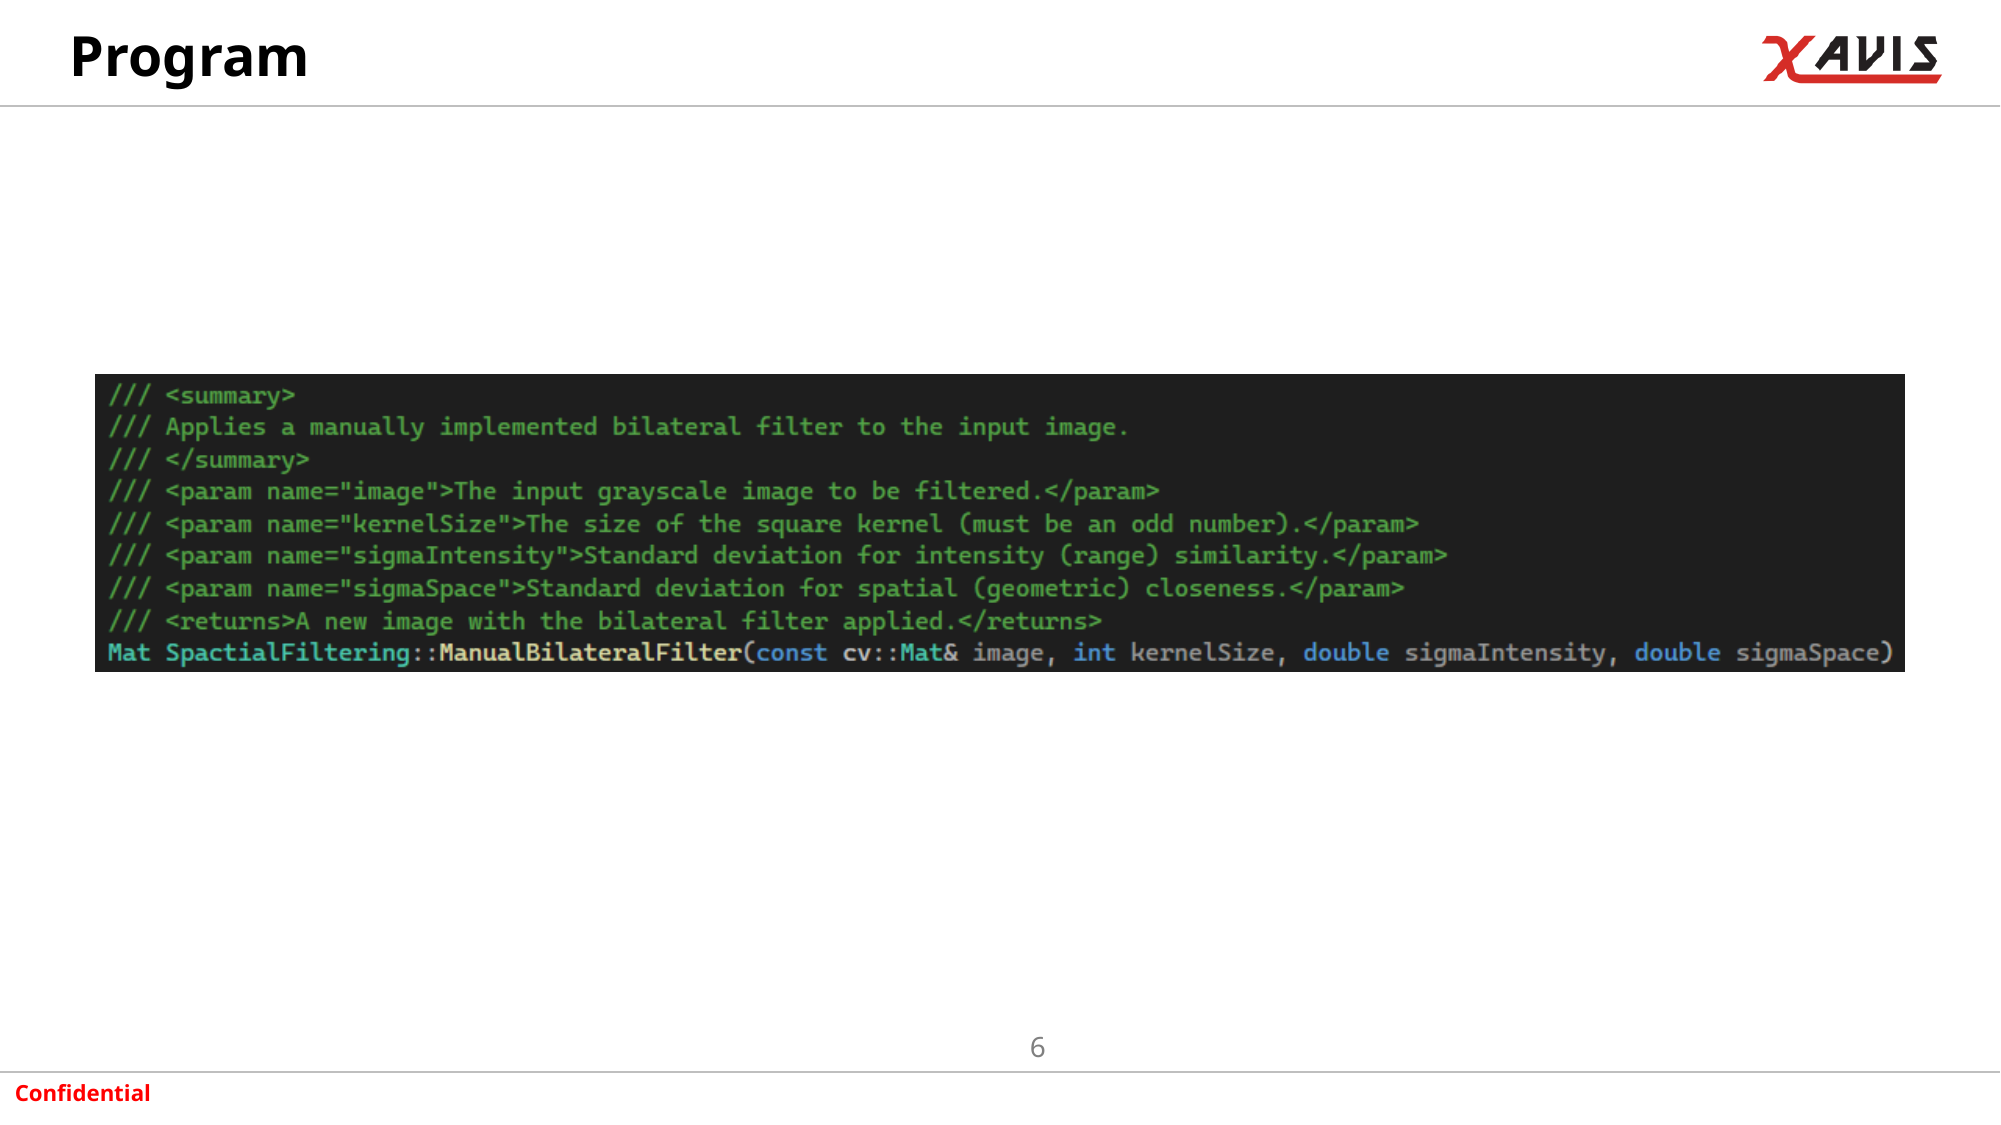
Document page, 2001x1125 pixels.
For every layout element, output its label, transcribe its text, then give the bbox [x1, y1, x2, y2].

picture [94, 374, 1905, 673]
title Program [55, 23, 1270, 85]
picture [1756, 26, 1946, 89]
